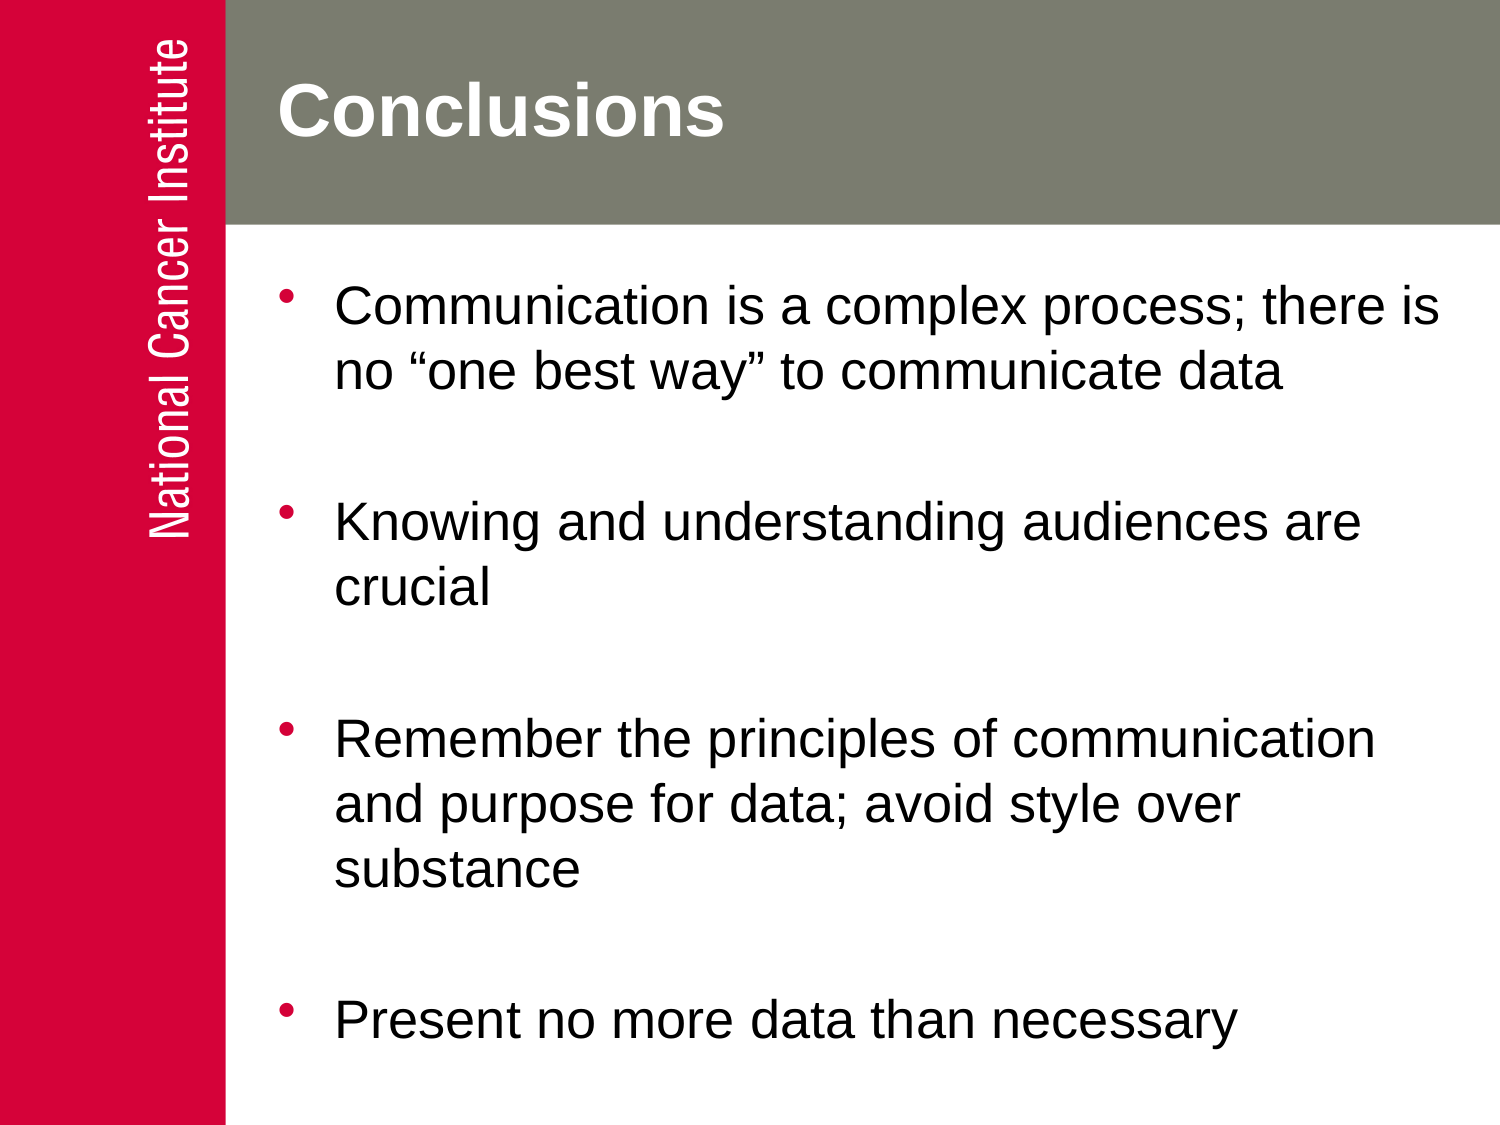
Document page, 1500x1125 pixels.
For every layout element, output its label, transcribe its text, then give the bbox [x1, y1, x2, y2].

list Communication is a complex process; there is no “one best way” to communicate data Knowing and understanding audiences are crucial Remember the principles of communication and purpose for data; avoid style over substance Present no more data than necessary [262, 262, 1463, 1074]
picture [0, 0, 1500, 1125]
title Conclusions [262, 87, 1463, 207]
